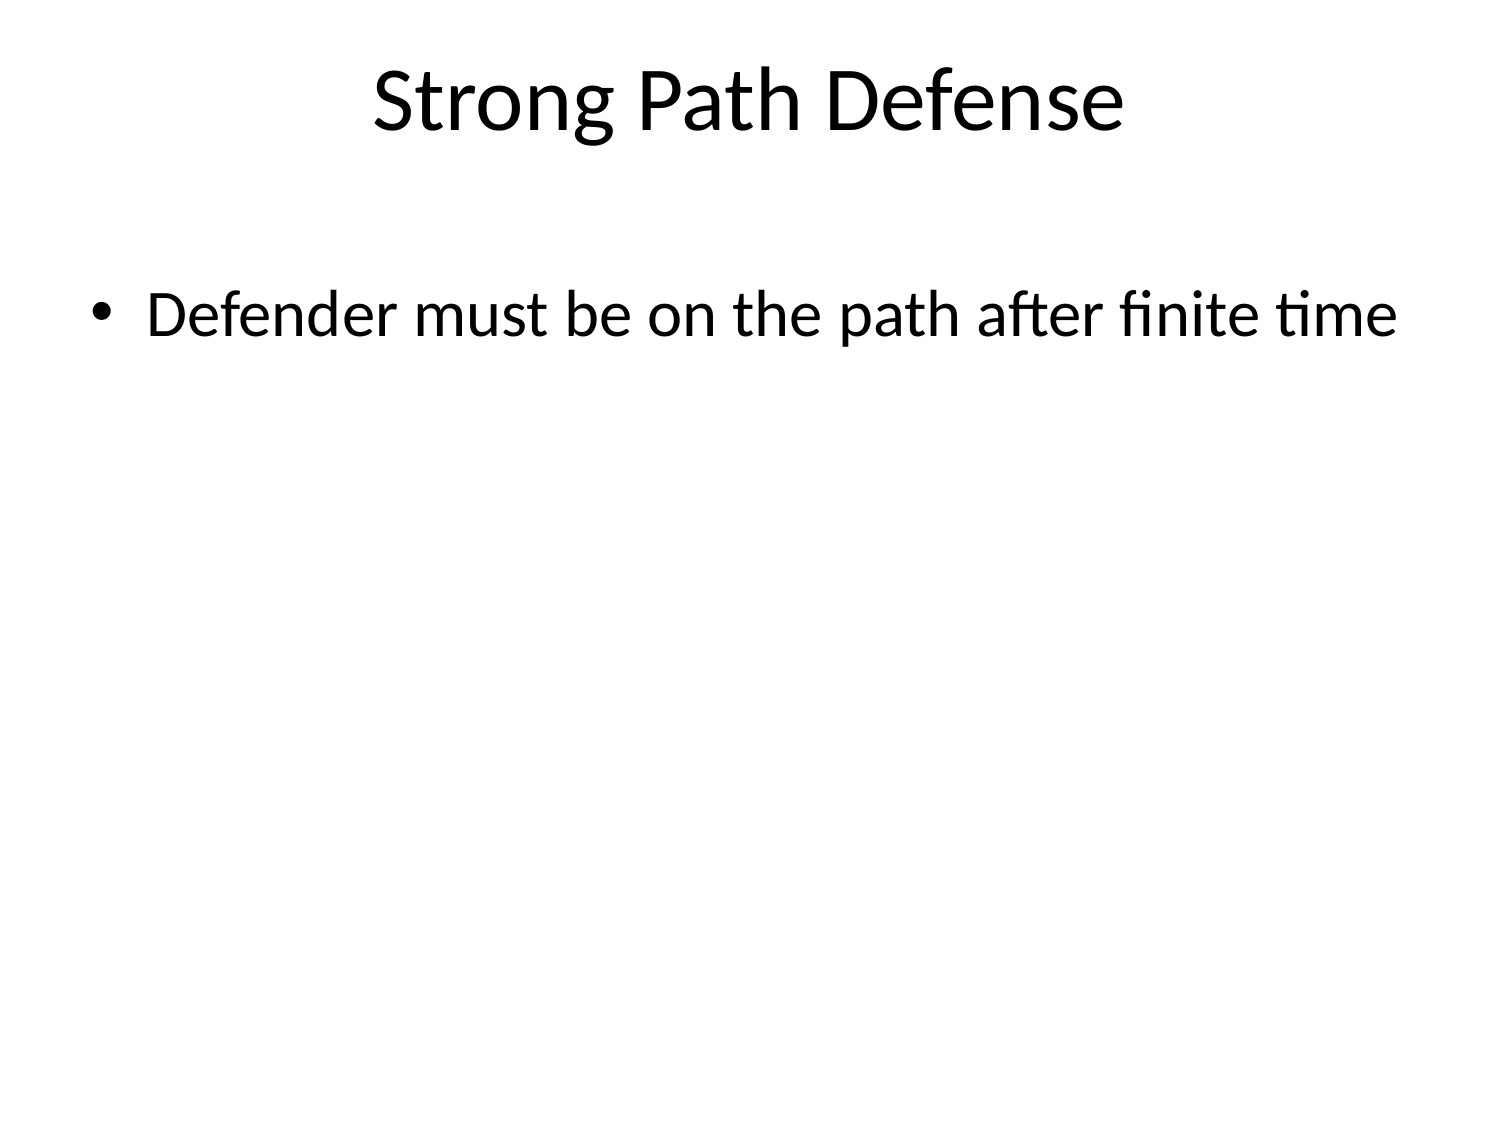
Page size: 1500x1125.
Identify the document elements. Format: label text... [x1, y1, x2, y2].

list Defender must be on the path after finite time [75, 262, 1425, 1005]
title Strong Path Defense [75, 0, 1425, 188]
